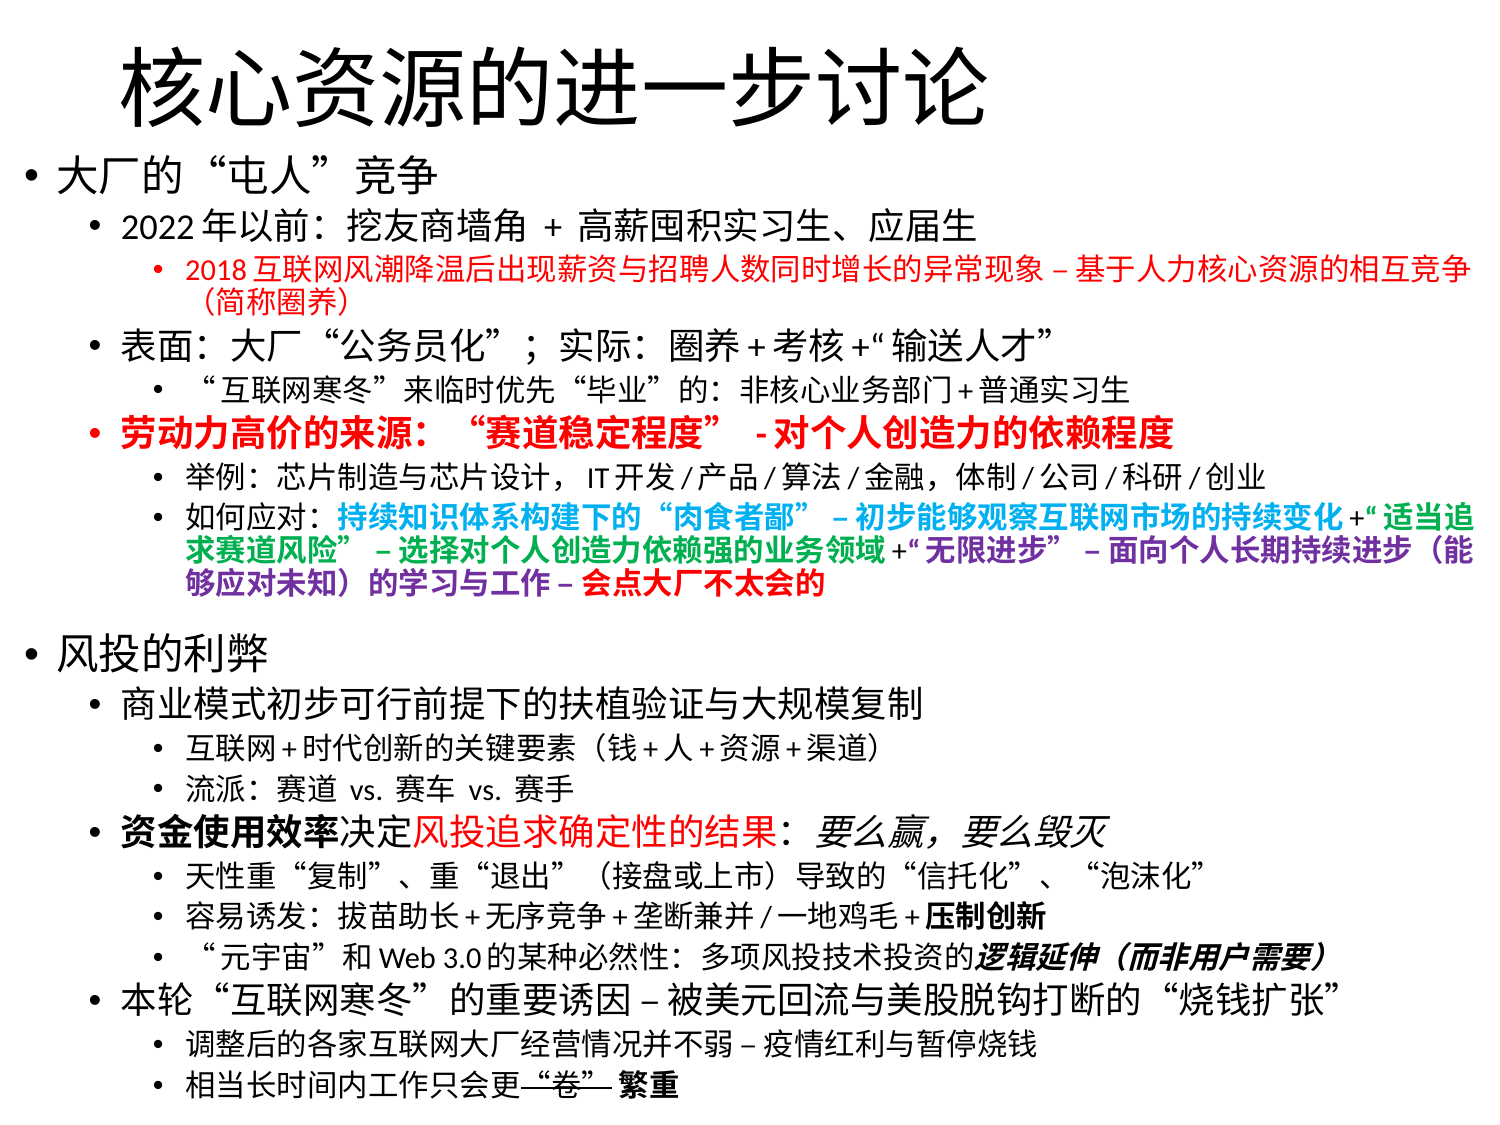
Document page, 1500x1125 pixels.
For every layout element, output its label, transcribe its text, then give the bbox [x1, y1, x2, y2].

list 大厂的“屯人”竞争 2022年以前：挖友商墙角 + 高薪囤积实习生、应届生 2018互联网风潮降温后出现薪资与招聘人数同时增长的异常现象 – 基于人力核心资源的相互竞争（简称圈养） 表面：大厂“公务员化”；实际：圈养+考核+“输送人才” “互联网寒冬”来临时优先“毕业”的：非核心业务部门+普通实习生 劳动力高价的来源：“赛道稳定程度” -对个人创造力的依赖程度 举例：芯片制造与芯片设计，IT开发/产品/算法/金融，体制/公司/科研/创业 如何应对：持续知识体系构建下的“肉食者鄙” – 初步能够观察互联网市场的持续变化+“适当追求赛道风险” – 选择对个人创造力依赖强的业务领域+“无限进步” – 面向个人长期持续进步（能够应对未知）的学习与工作 – 会点大厂不太会的 风投的利弊 商业模式初步可行前提下的扶植验证与大规模复制 互联网+时代创新的关键要素（钱+人+资源+渠道） 流派：赛道 vs. 赛车 vs. 赛手 资金使用效率决定风投追求确定性的结果：要么赢，要么毁灭 天性重“复制”、重“退出”（接盘或上市）导致的“信托化”、“泡沫化” 容易诱发：拔苗助长+无序竞争+垄断兼并/一地鸡毛+压制创新 “元宇宙”和Web 3.0的某种必然性：多项风投技术投资的逻辑延伸（而非用户需要） 本轮“互联网寒冬”的重要诱因 – 被美元回流与美股脱钩打断的“烧钱扩张” 调整后的各家互联网大厂经营情况并不弱 – 疫情红利与暂停烧钱 相当长时间内工作只会更“卷” 繁重 [9, 146, 1490, 1114]
title 核心资源的进一步讨论 [103, 37, 1397, 146]
